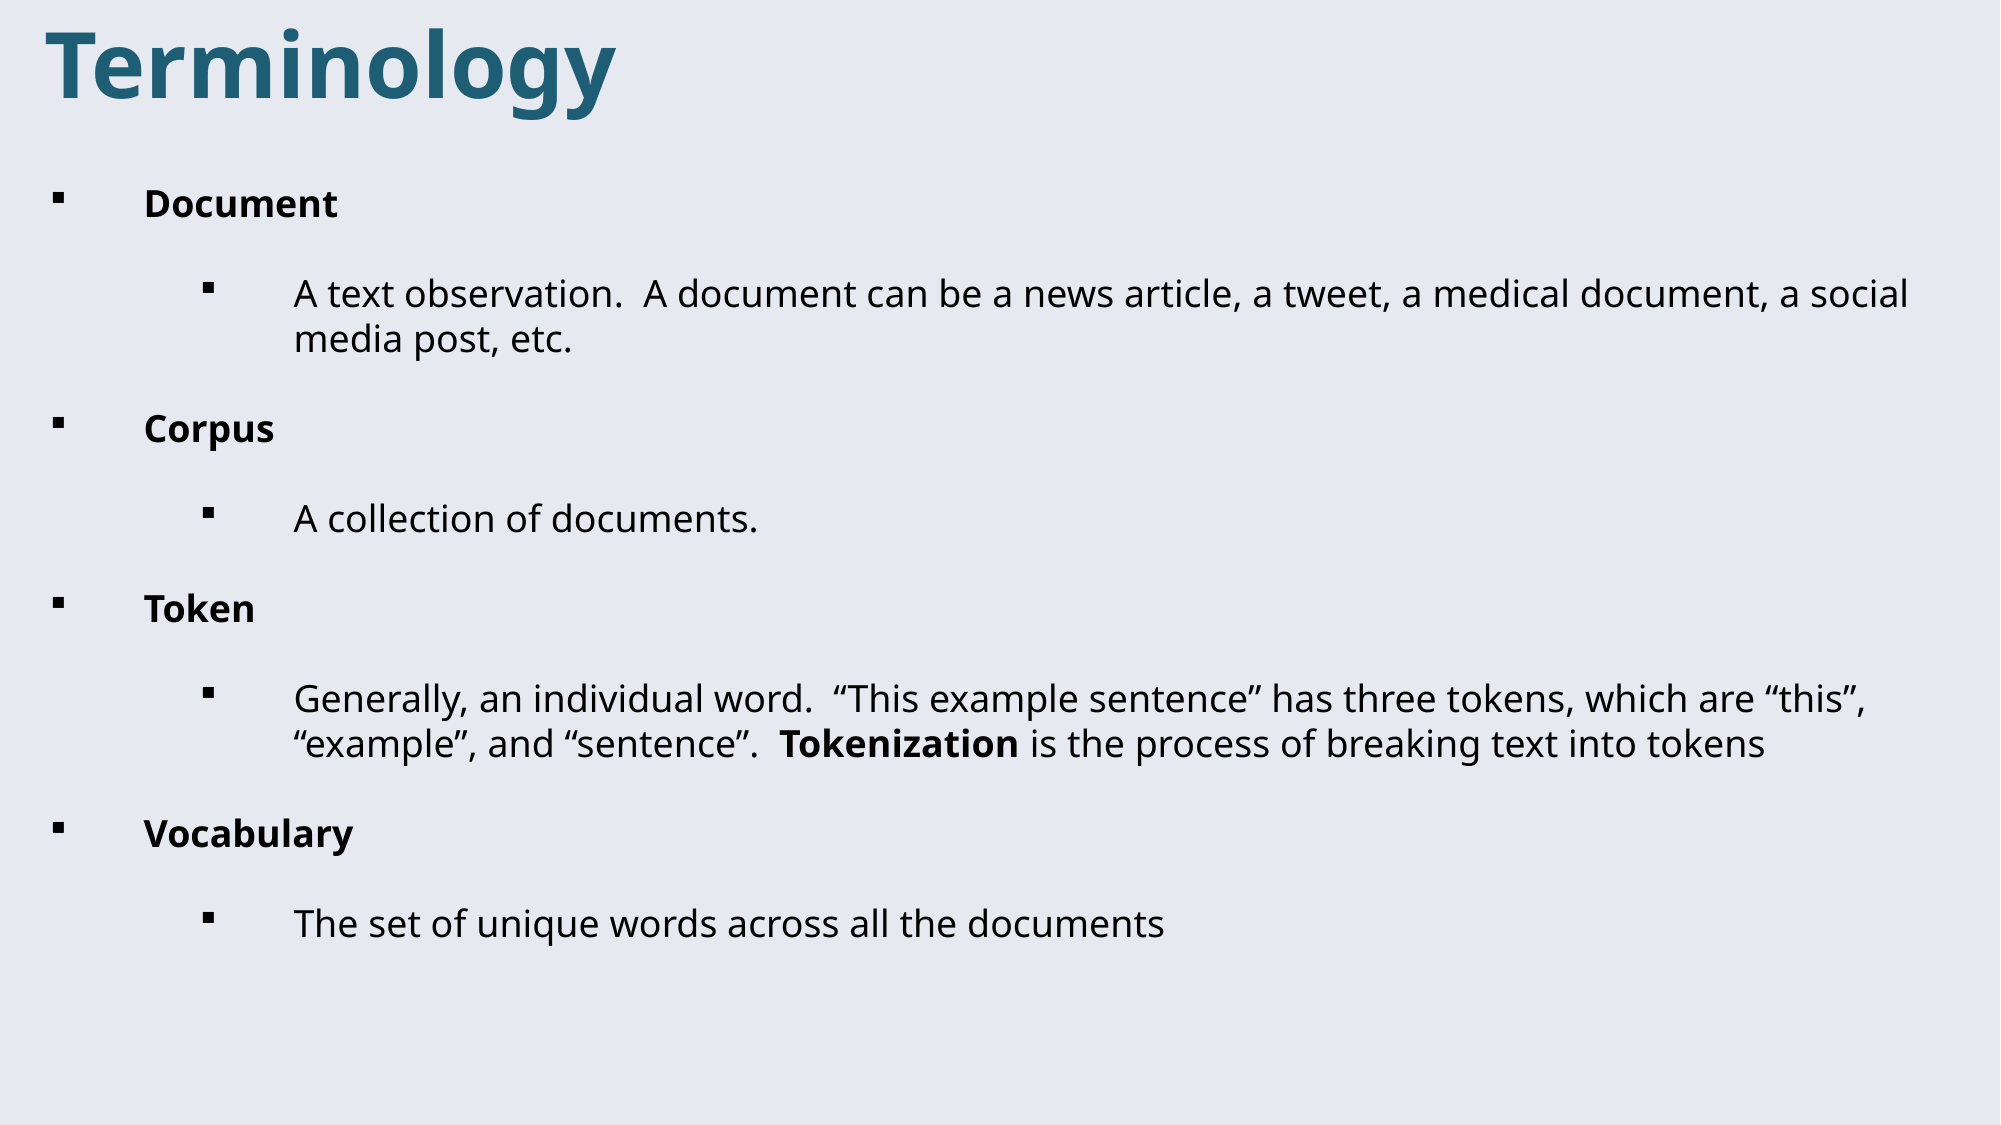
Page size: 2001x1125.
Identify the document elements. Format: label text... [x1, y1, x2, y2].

text_box Document A text observation. A document can be a news article, a tweet, a medical document, a social media post, etc. Corpus A collection of documents. Token Generally, an individual word. “This example sentence” has three tokens, which are “this”, “example”, and “sentence”. Tokenization is the process of breaking text into tokens Vocabulary The set of unique words across all the documents [49, 180, 1951, 946]
text_box Terminology [30, 0, 1702, 125]
